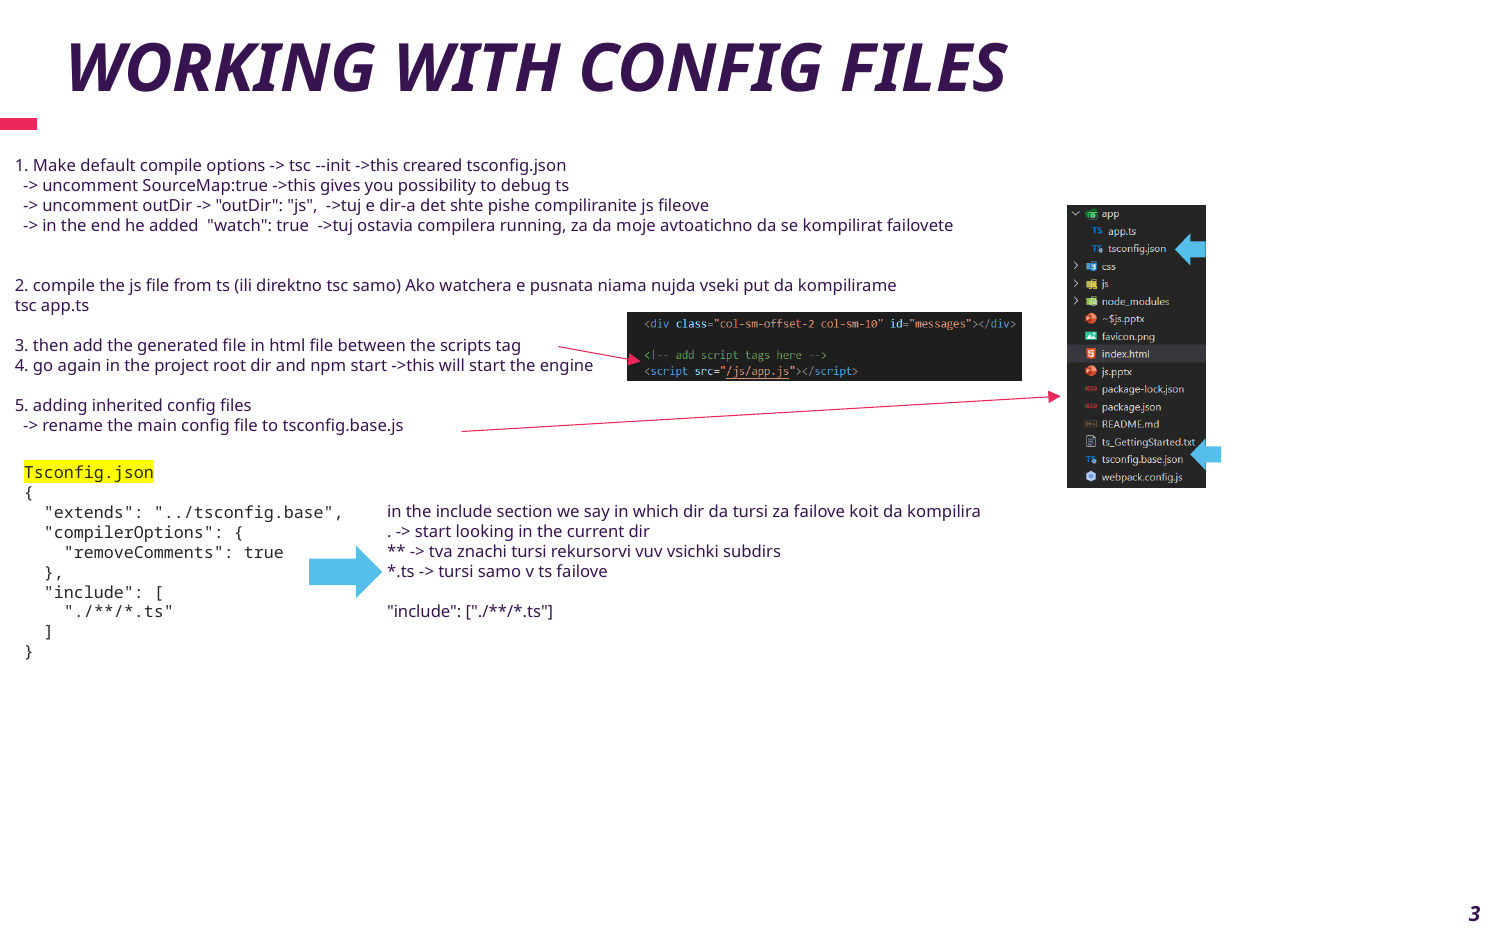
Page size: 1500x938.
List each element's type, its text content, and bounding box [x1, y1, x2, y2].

text_box 1. Make default compile options -> tsc --init ->this creared tsconfig.json -> uncomment SourceMap:true ->this gives you possibility to debug ts -> uncomment outDir -> "outDir": "js", ->tuj e dir-a det shte pishe compiliranite js fileove -> in the end he added "watch": true ->tuj ostavia compilera running, za da moje avtoatichno da se kompilirat failovete 2. compile the js file from ts (ili direktno tsc samo) Ako watchera e pusnata niama nujda vseki put da kompilirame tsc app.ts 3. then add the generated file in html file between the scripts tag 4. go again in the project root dir and npm start ->this will start the engine 5. adding inherited config files -> rename the main config file to tsconfig.base.js [0, 147, 1010, 478]
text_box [461, 396, 1061, 432]
slide_number 3 [1377, 889, 1496, 938]
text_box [558, 346, 641, 362]
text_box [1067, 206, 1222, 488]
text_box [9, 454, 1010, 659]
picture [627, 312, 1022, 381]
title Working with config files [50, 16, 1442, 113]
